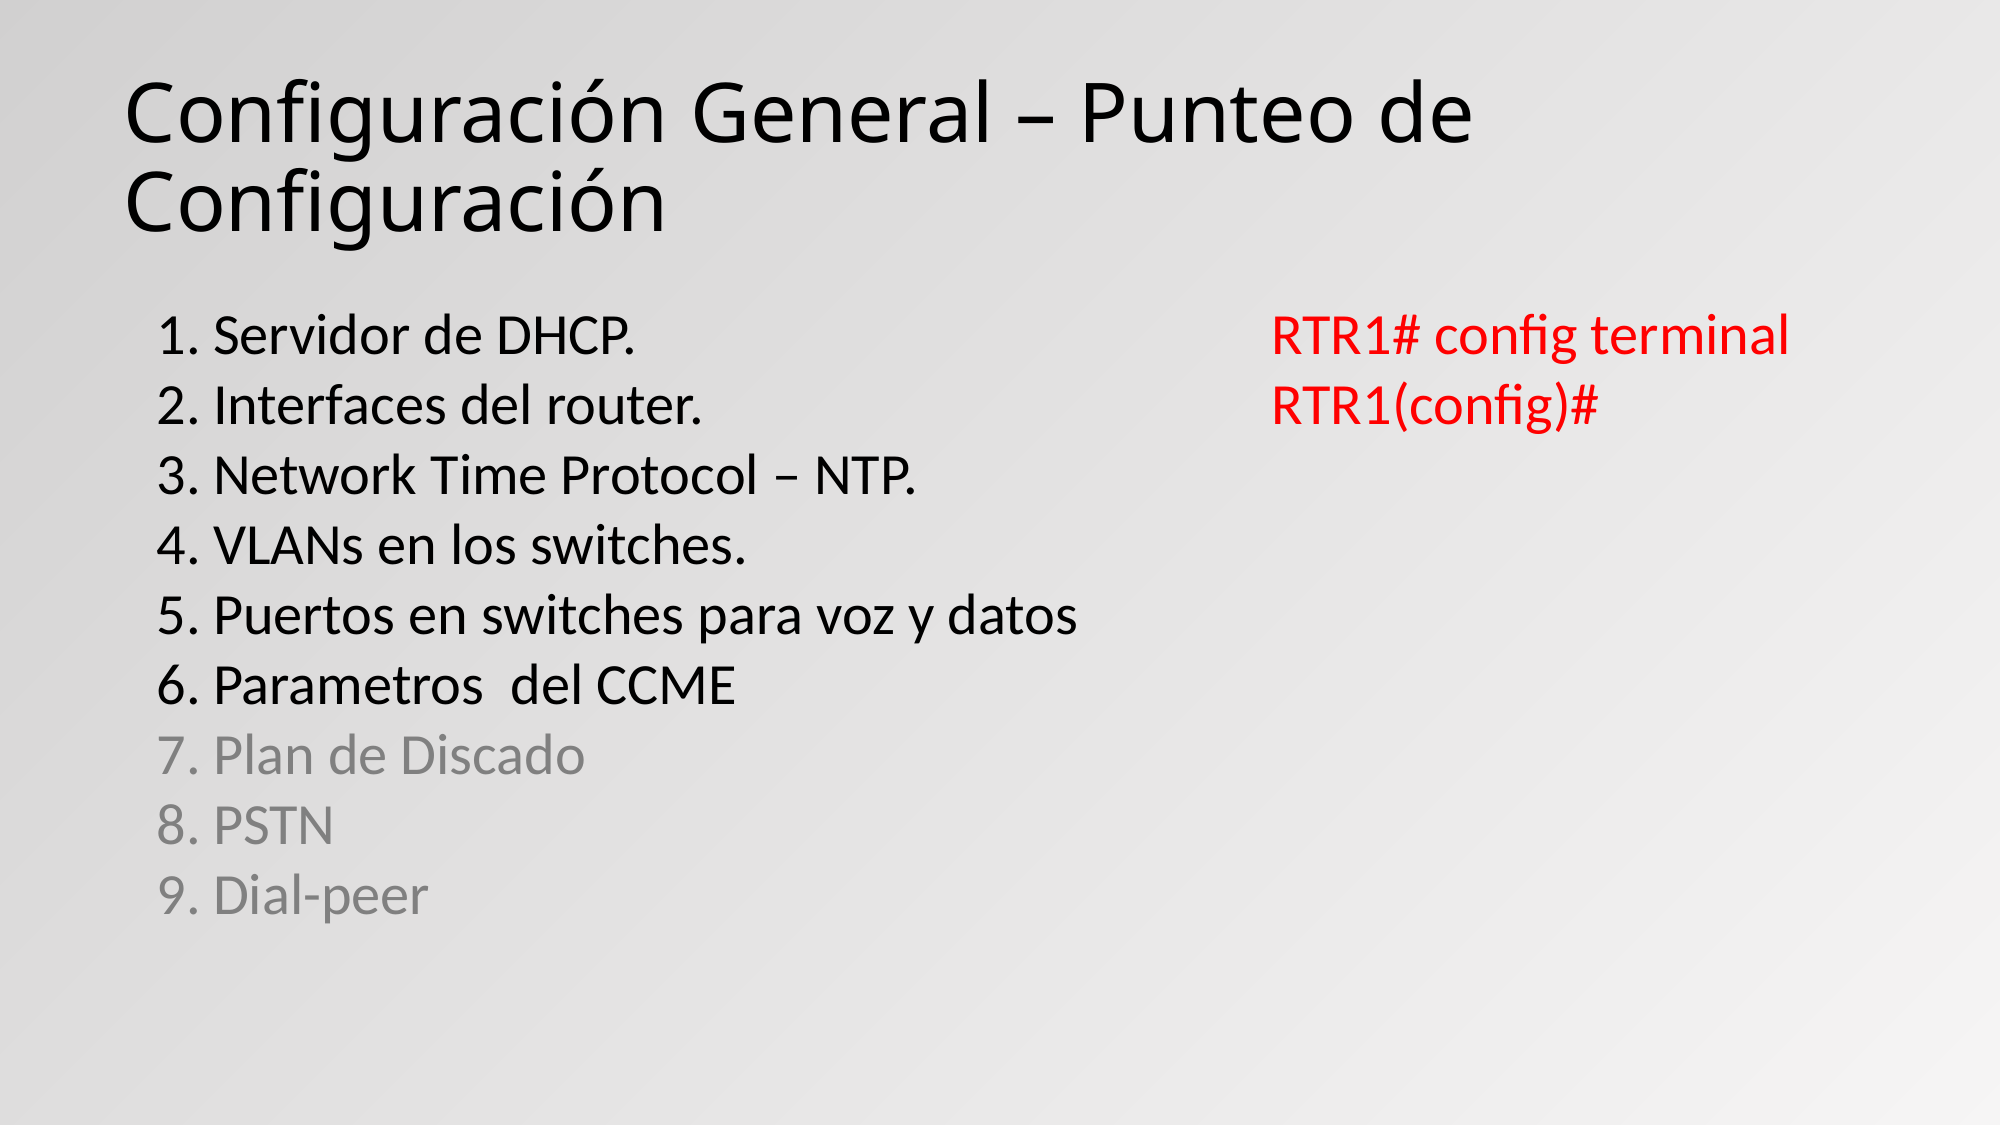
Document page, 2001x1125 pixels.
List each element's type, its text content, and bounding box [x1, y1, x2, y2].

text_box Servidor de DHCP. Interfaces del router. Network Time Protocol – NTP. VLANs en los switches. Puertos en switches para voz y datos Parametros del CCME Plan de Discado PSTN Dial-peer [142, 288, 1117, 934]
text_box RTR1# config terminal RTR1(config)# [1256, 288, 1870, 444]
title Configuración General – Punteo de Configuración [108, 63, 1920, 258]
